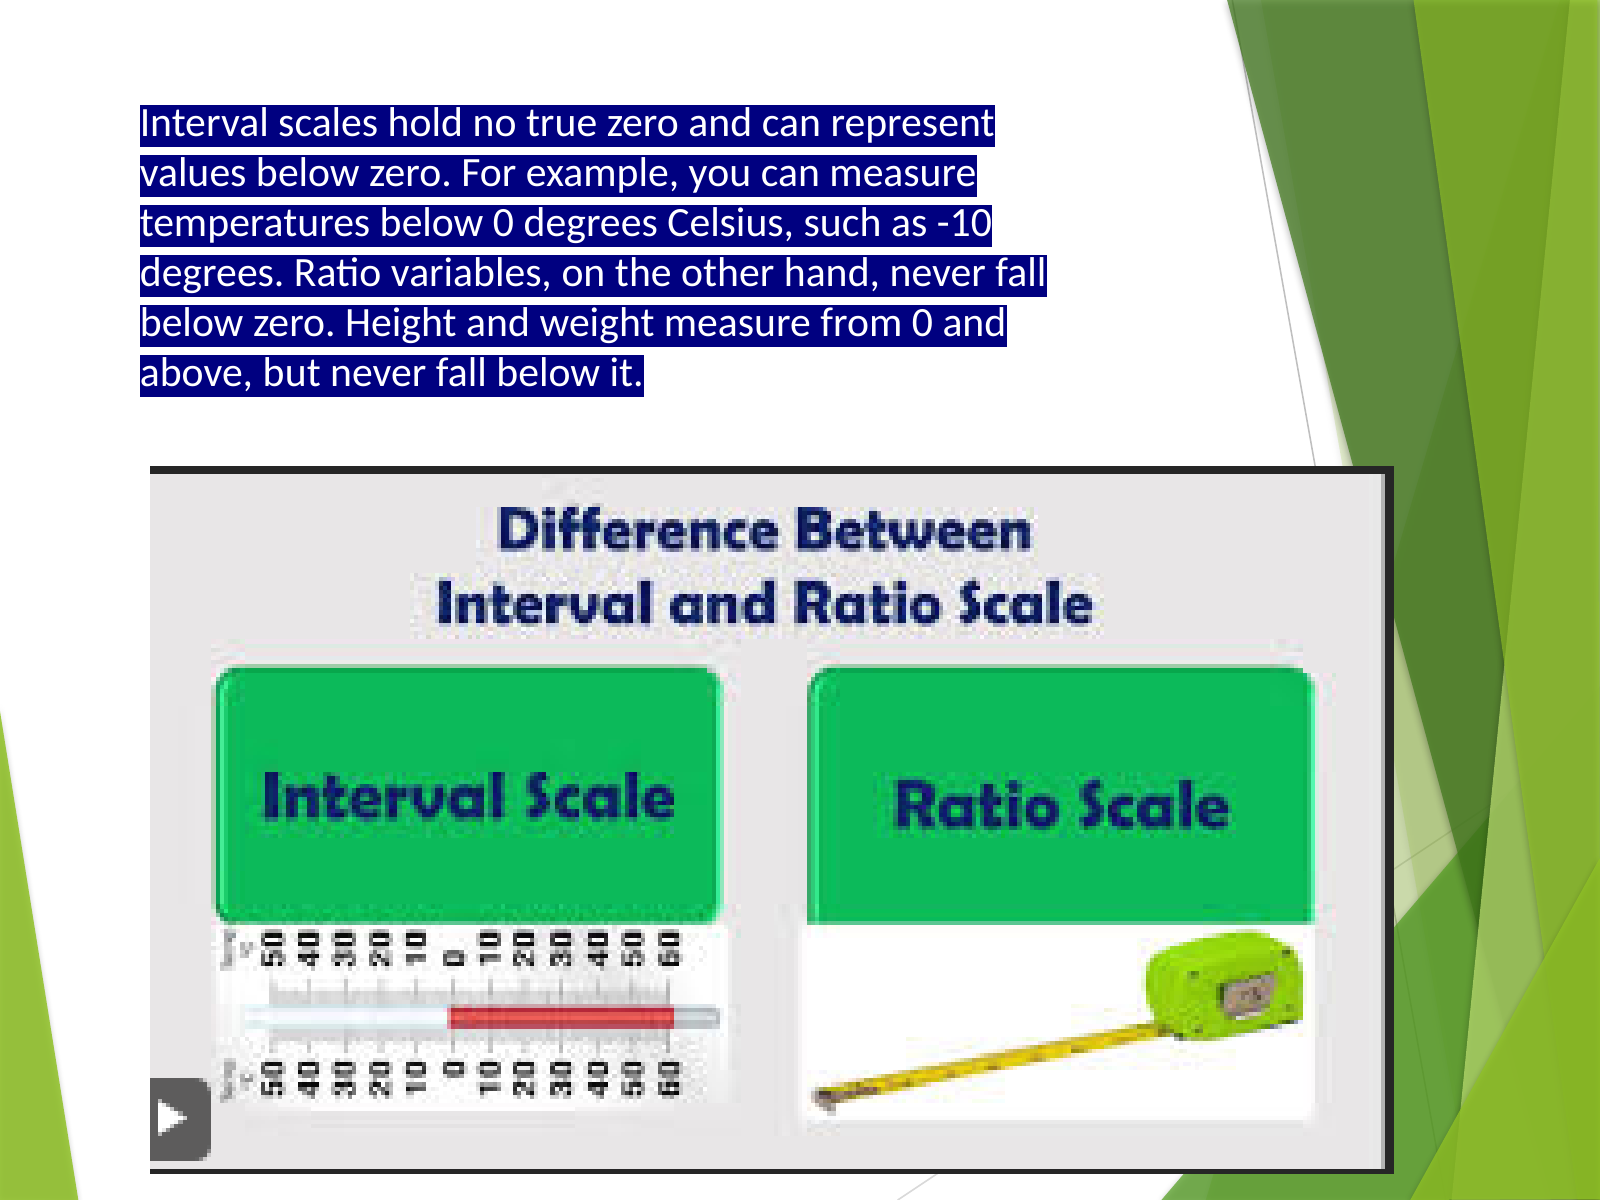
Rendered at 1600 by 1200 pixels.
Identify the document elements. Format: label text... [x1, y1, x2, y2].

text_box Interval scales hold no true zero and can represent values below zero. For example, you can measure temperatures below 0 degrees Celsius, such as -10 degrees. Ratio variables, on the other hand, never fall below zero. Height and weight measure from 0 and above, but never fall below it. [124, 87, 1067, 403]
picture [149, 465, 1395, 1174]
